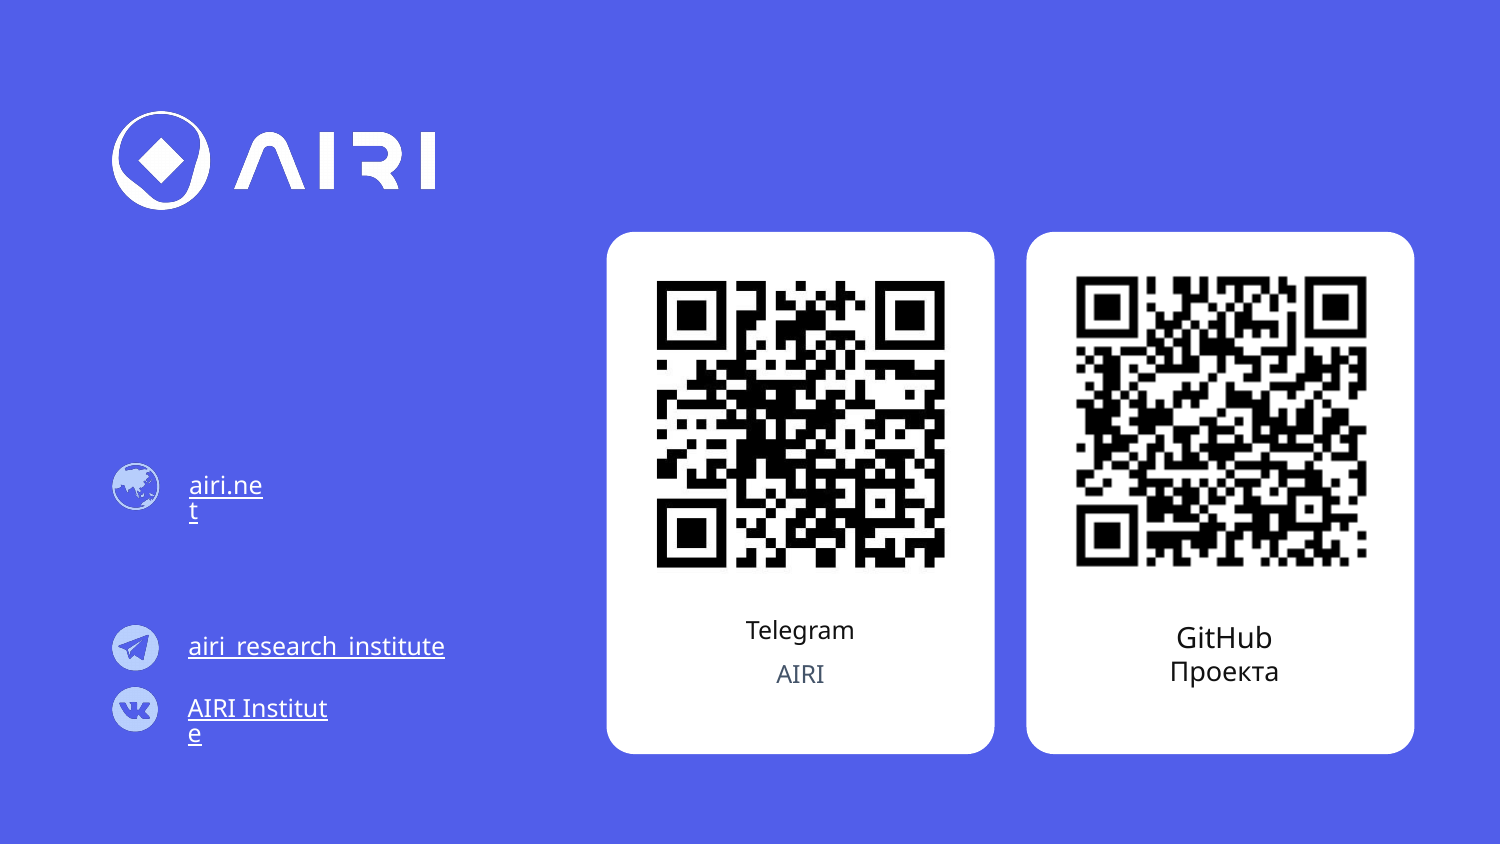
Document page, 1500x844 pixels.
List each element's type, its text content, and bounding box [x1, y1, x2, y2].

text_box [1053, 610, 1391, 732]
text_box AIRI Institute [187, 692, 340, 727]
picture [1042, 242, 1402, 602]
picture [112, 111, 435, 210]
picture [645, 269, 956, 579]
text_box airi.net [189, 469, 271, 504]
picture [111, 686, 158, 733]
text_box GitHub Проекта [1094, 610, 1355, 694]
picture [105, 457, 166, 517]
picture [111, 624, 159, 671]
text_box airi_research_institute [188, 630, 449, 665]
